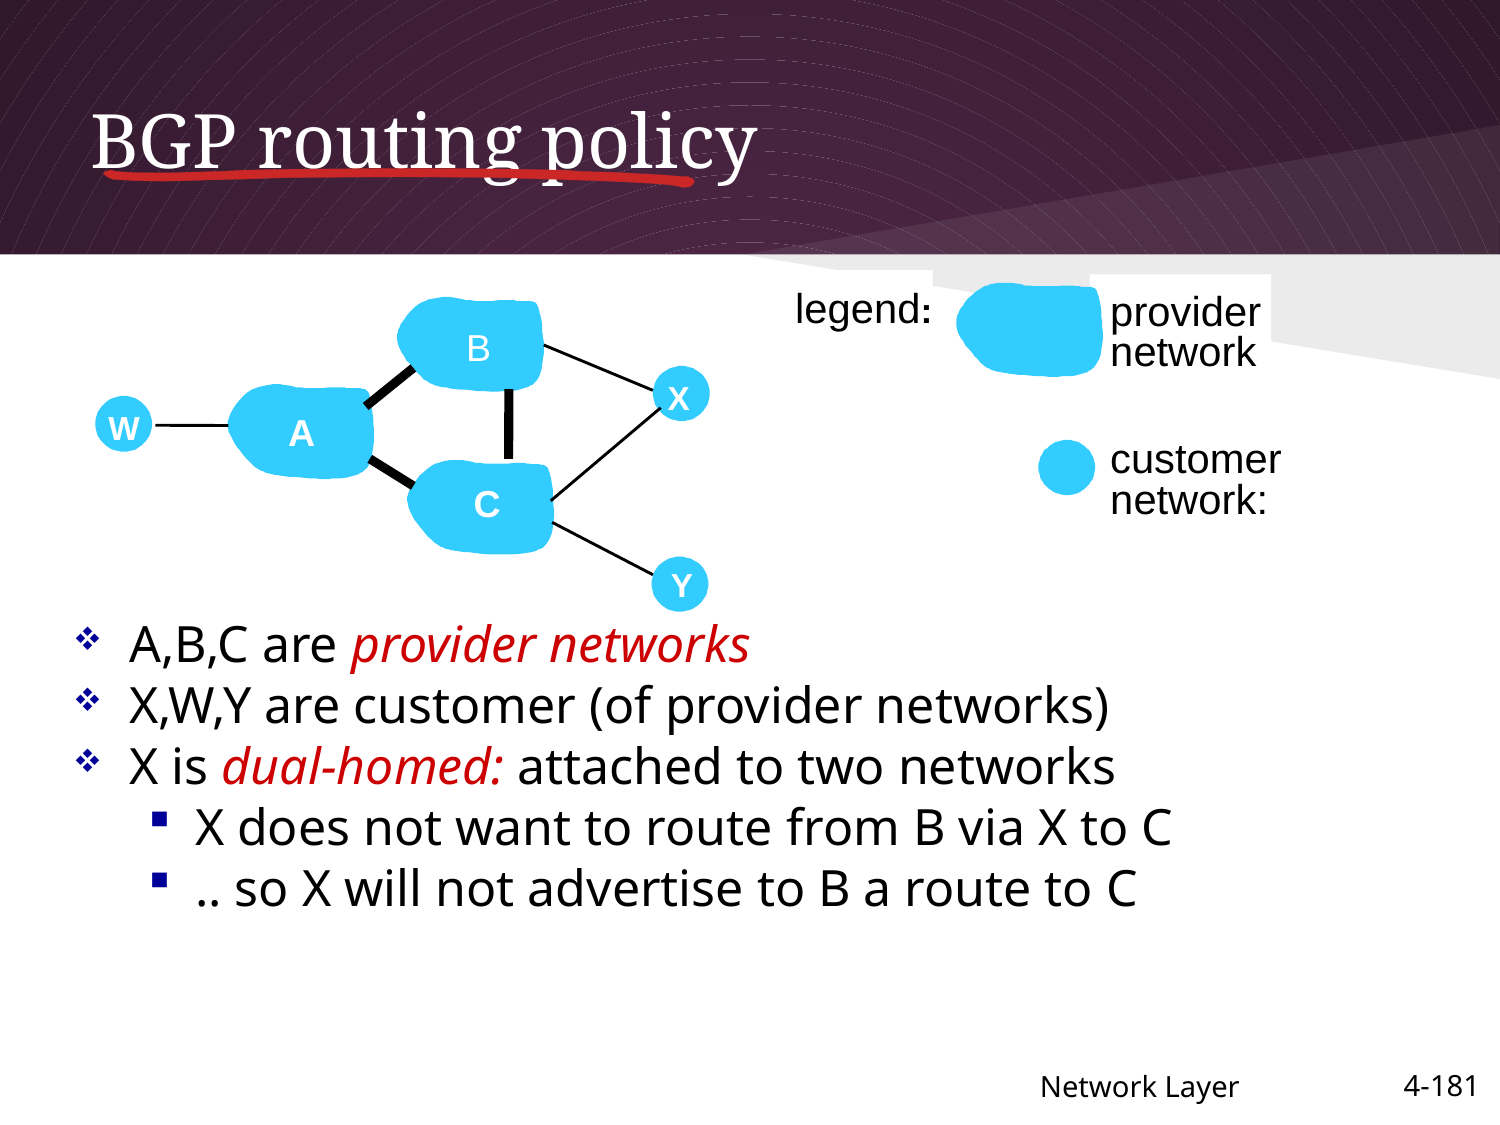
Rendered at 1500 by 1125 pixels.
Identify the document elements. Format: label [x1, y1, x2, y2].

picture [100, 163, 701, 193]
slide_number [1389, 1060, 1500, 1106]
footer [1025, 1071, 1500, 1108]
text_box [57, 232, 1409, 1071]
title [75, 45, 1425, 233]
